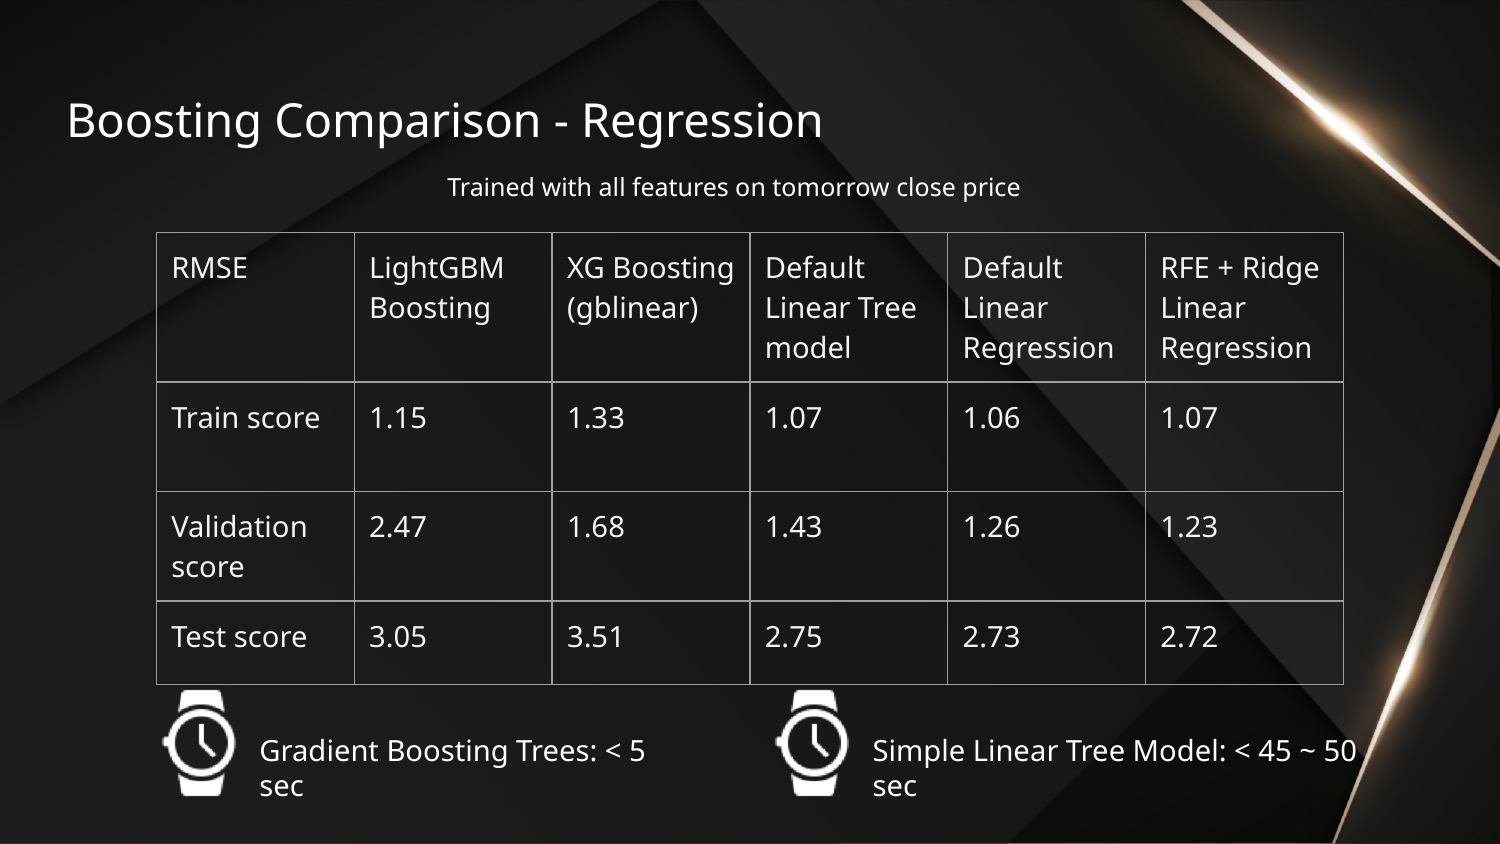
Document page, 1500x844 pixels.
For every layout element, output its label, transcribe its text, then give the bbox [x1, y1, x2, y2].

table_header LightGBM Boosting [355, 233, 551, 381]
title Boosting Comparison - Regression [51, 72, 1449, 167]
table_header Default Linear Tree model [751, 233, 947, 381]
table_cell 1.43 [751, 492, 947, 600]
table_cell 1.07 [751, 383, 947, 491]
table_header XG Boosting (gblinear) [553, 233, 749, 381]
picture [0, 0, 1500, 844]
table_header Default Linear Regression [948, 233, 1145, 381]
table_cell Train score [157, 383, 354, 491]
table_cell 1.06 [948, 383, 1145, 491]
table_cell 1.33 [553, 383, 749, 491]
table_cell 3.05 [355, 602, 551, 684]
table_header RFE + Ridge Linear Regression [1146, 233, 1343, 381]
table_cell 2.72 [1146, 602, 1343, 684]
table_cell 2.73 [948, 602, 1145, 684]
table_cell 1.23 [1146, 492, 1343, 600]
table_cell 1.15 [355, 383, 551, 491]
table_cell Validation score [157, 492, 354, 600]
table_cell 3.51 [553, 602, 749, 684]
table_cell 1.68 [553, 492, 749, 600]
text_box Simple Linear Tree Model: < 45 ~ 50 sec [857, 716, 1397, 817]
table_cell 1.07 [1146, 383, 1343, 491]
list Trained with all features on tomorrow close price [427, 158, 1042, 216]
table_cell Test score [157, 602, 354, 684]
table_cell 2.75 [751, 602, 947, 684]
table_header RMSE [157, 233, 354, 381]
text_box Gradient Boosting Trees: < 5 sec [244, 716, 696, 817]
table_cell 2.47 [355, 492, 551, 600]
table_cell 1.26 [948, 492, 1145, 600]
